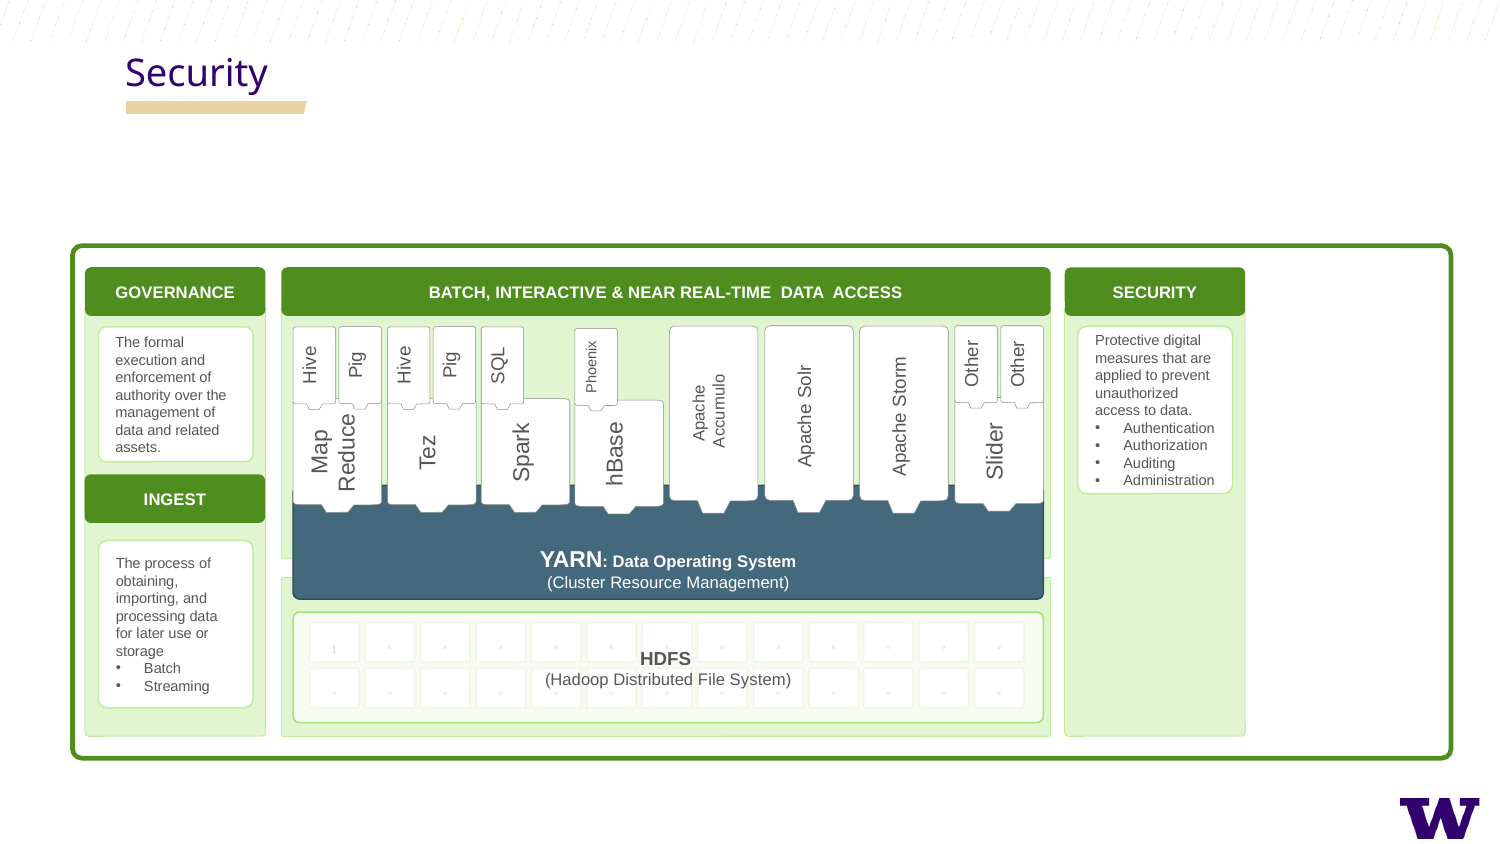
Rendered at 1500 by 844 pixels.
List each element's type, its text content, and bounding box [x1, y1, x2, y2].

text_box Hortonworks Data Platform 2.2 [76, 164, 1379, 246]
text_box Apache Solr [764, 325, 854, 513]
text_box Other [954, 325, 998, 409]
picture [0, 0, 1500, 42]
text_box Map Reduce [293, 398, 382, 513]
text_box INGEST [84, 474, 266, 523]
text_box Pig [433, 326, 476, 410]
text_box Hive [387, 326, 430, 410]
text_box Hive [293, 326, 336, 410]
text_box GOVERNANCE [84, 267, 266, 316]
text_box SQL [481, 326, 524, 410]
text_box The formal execution and enforcement of authority over the management of data and related assets. [98, 326, 254, 462]
text_box HDFS (Hadoop Distributed File System) [293, 612, 1044, 723]
text_box Slider [954, 397, 1044, 512]
text_box [72, 245, 1452, 759]
text_box The process of obtaining, importing, and processing data for later use or storage Batch Streaming [98, 540, 254, 708]
text_box Pig [338, 326, 382, 410]
text_box [84, 518, 266, 737]
text_box Tez [387, 398, 477, 513]
text_box [281, 577, 1051, 737]
text_box Protective digital measures that are applied to prevent unauthorized access to data. Authentication Authorization Auditing Administration [1077, 326, 1233, 494]
text_box hBase [574, 400, 664, 514]
text_box [281, 312, 1051, 559]
text_box YARN: Data Operating System (Cluster Resource Management) [293, 485, 1044, 600]
text_box [84, 310, 266, 479]
text_box SECURITY [1064, 267, 1246, 316]
text_box Other [1000, 325, 1044, 409]
text_box BATCH, INTERACTIVE & NEAR REAL-TIME DATA ACCESS [281, 267, 1051, 316]
list Security [110, 45, 1453, 102]
text_box Phoenix [574, 328, 618, 411]
text_box Spark [481, 398, 570, 513]
text_box Apache Accumulo [669, 326, 758, 514]
text_box [1064, 311, 1246, 737]
text_box Apache Storm [859, 326, 949, 514]
